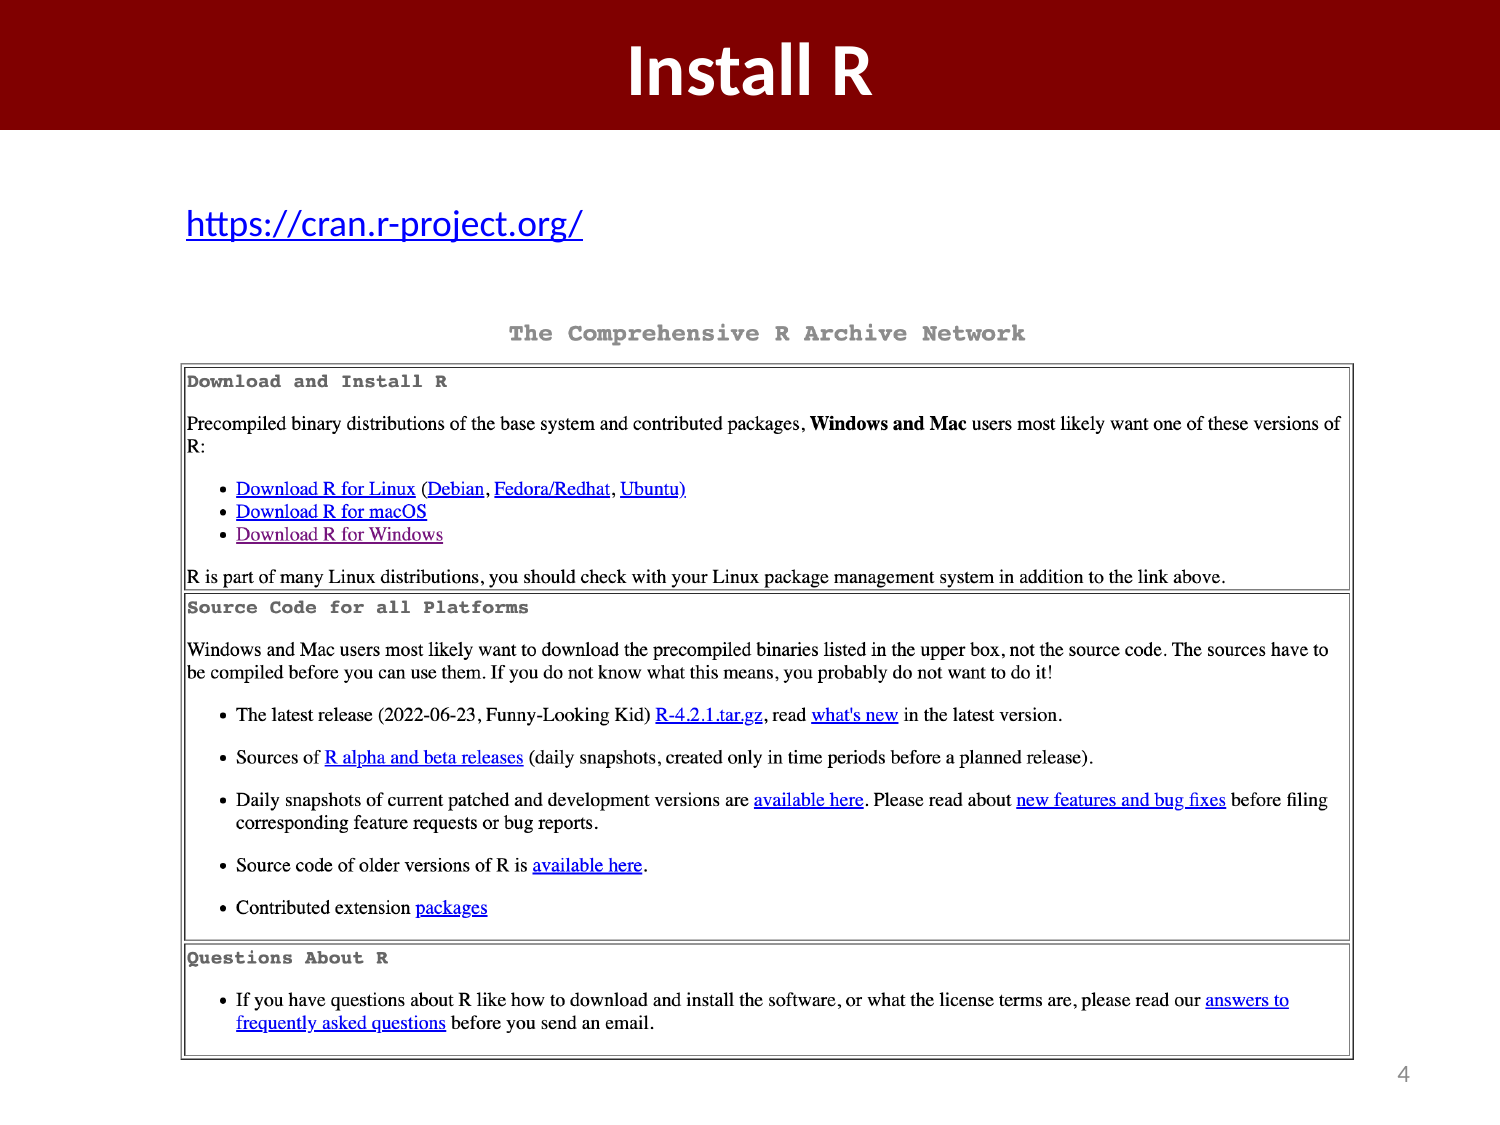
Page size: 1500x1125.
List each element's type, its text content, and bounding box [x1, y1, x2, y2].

text_box https://cran.r-project.org/ [171, 191, 922, 251]
picture [112, 318, 1388, 1073]
title Install R [0, 0, 1500, 130]
slide_number 4 [1074, 1042, 1425, 1103]
